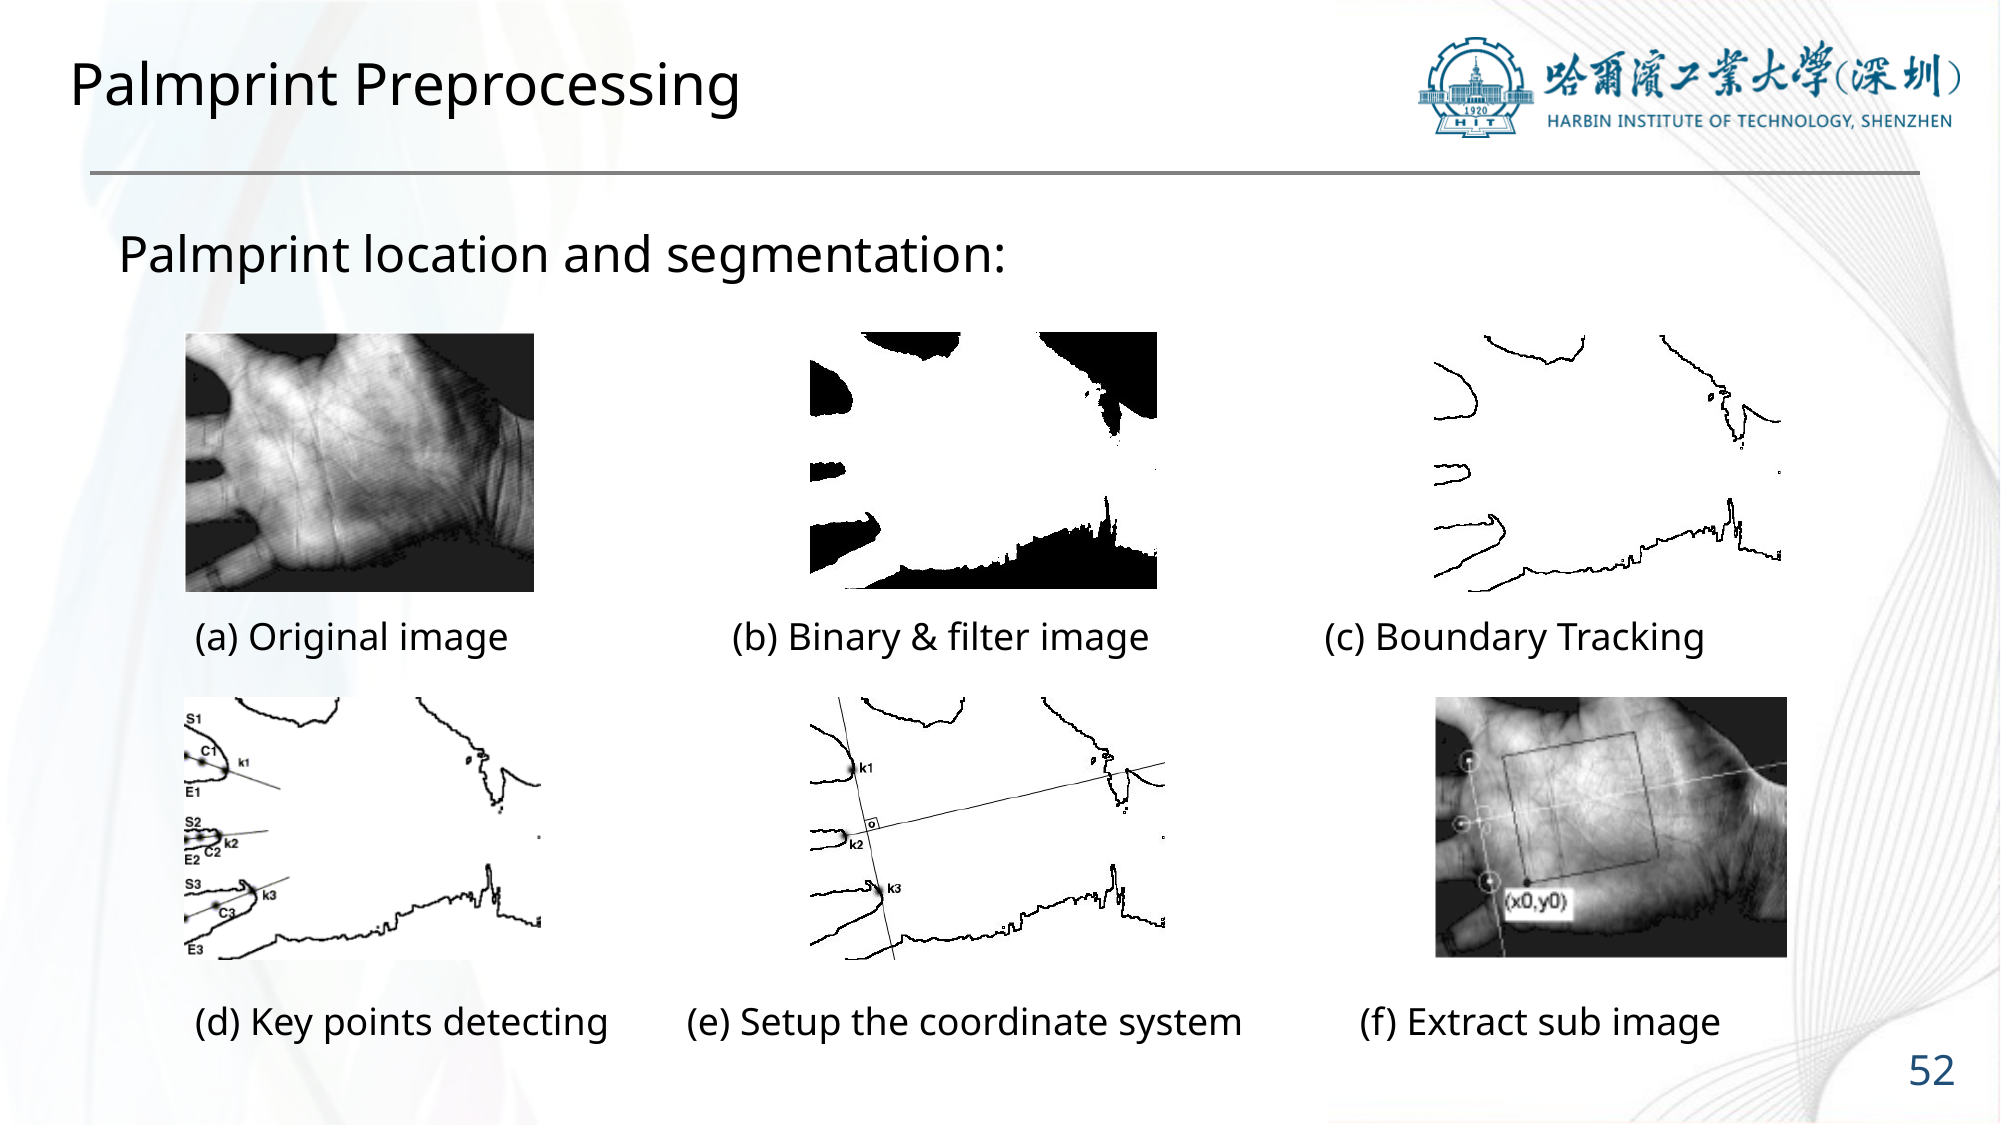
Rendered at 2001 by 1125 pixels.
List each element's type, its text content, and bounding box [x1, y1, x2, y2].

slide_number 52 [1521, 1042, 1972, 1103]
picture [0, 0, 2001, 1125]
text_box Palmprint location and segmentation: [103, 215, 1023, 291]
text_box (a) Original image (b) Binary & filter image (c) Boundary Tracking [180, 605, 1863, 666]
title Palmprint Preprocessing [54, 0, 1385, 174]
text_box (d) Key points detecting (e) Setup the coordinate system (f) Extract sub image [180, 990, 1863, 1051]
